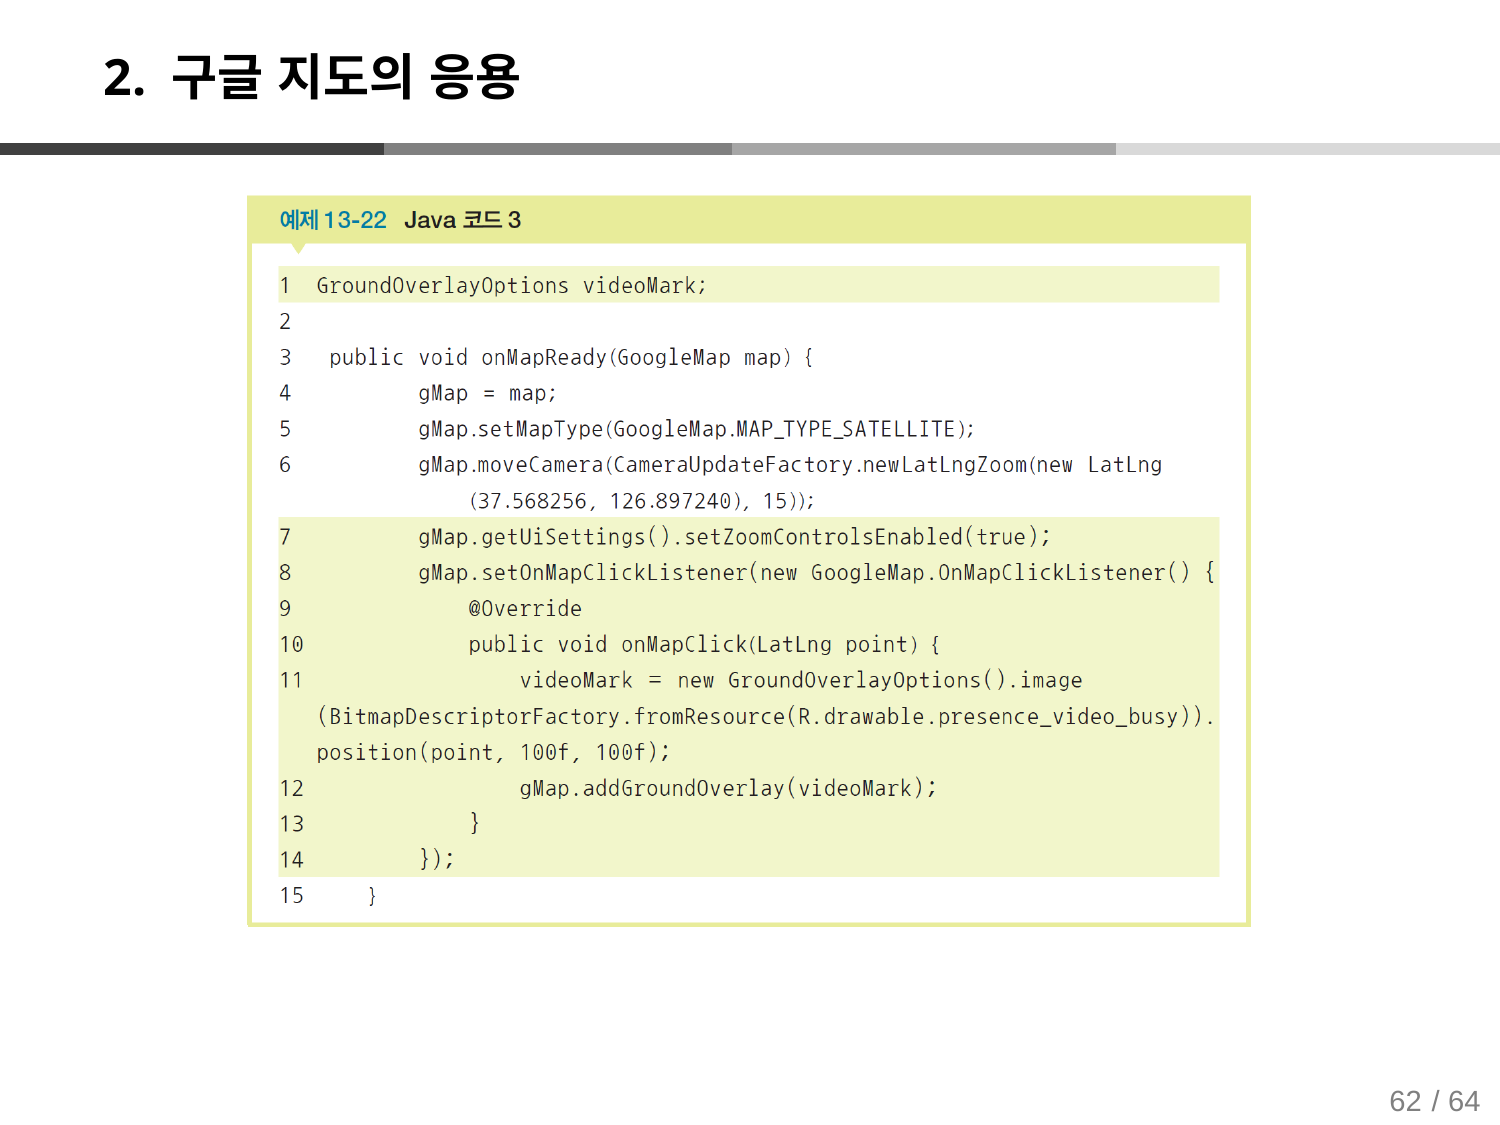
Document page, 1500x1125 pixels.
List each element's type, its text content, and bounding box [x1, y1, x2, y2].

picture [243, 190, 1257, 931]
title 2. 구글 지도의 응용 [88, 30, 1211, 121]
